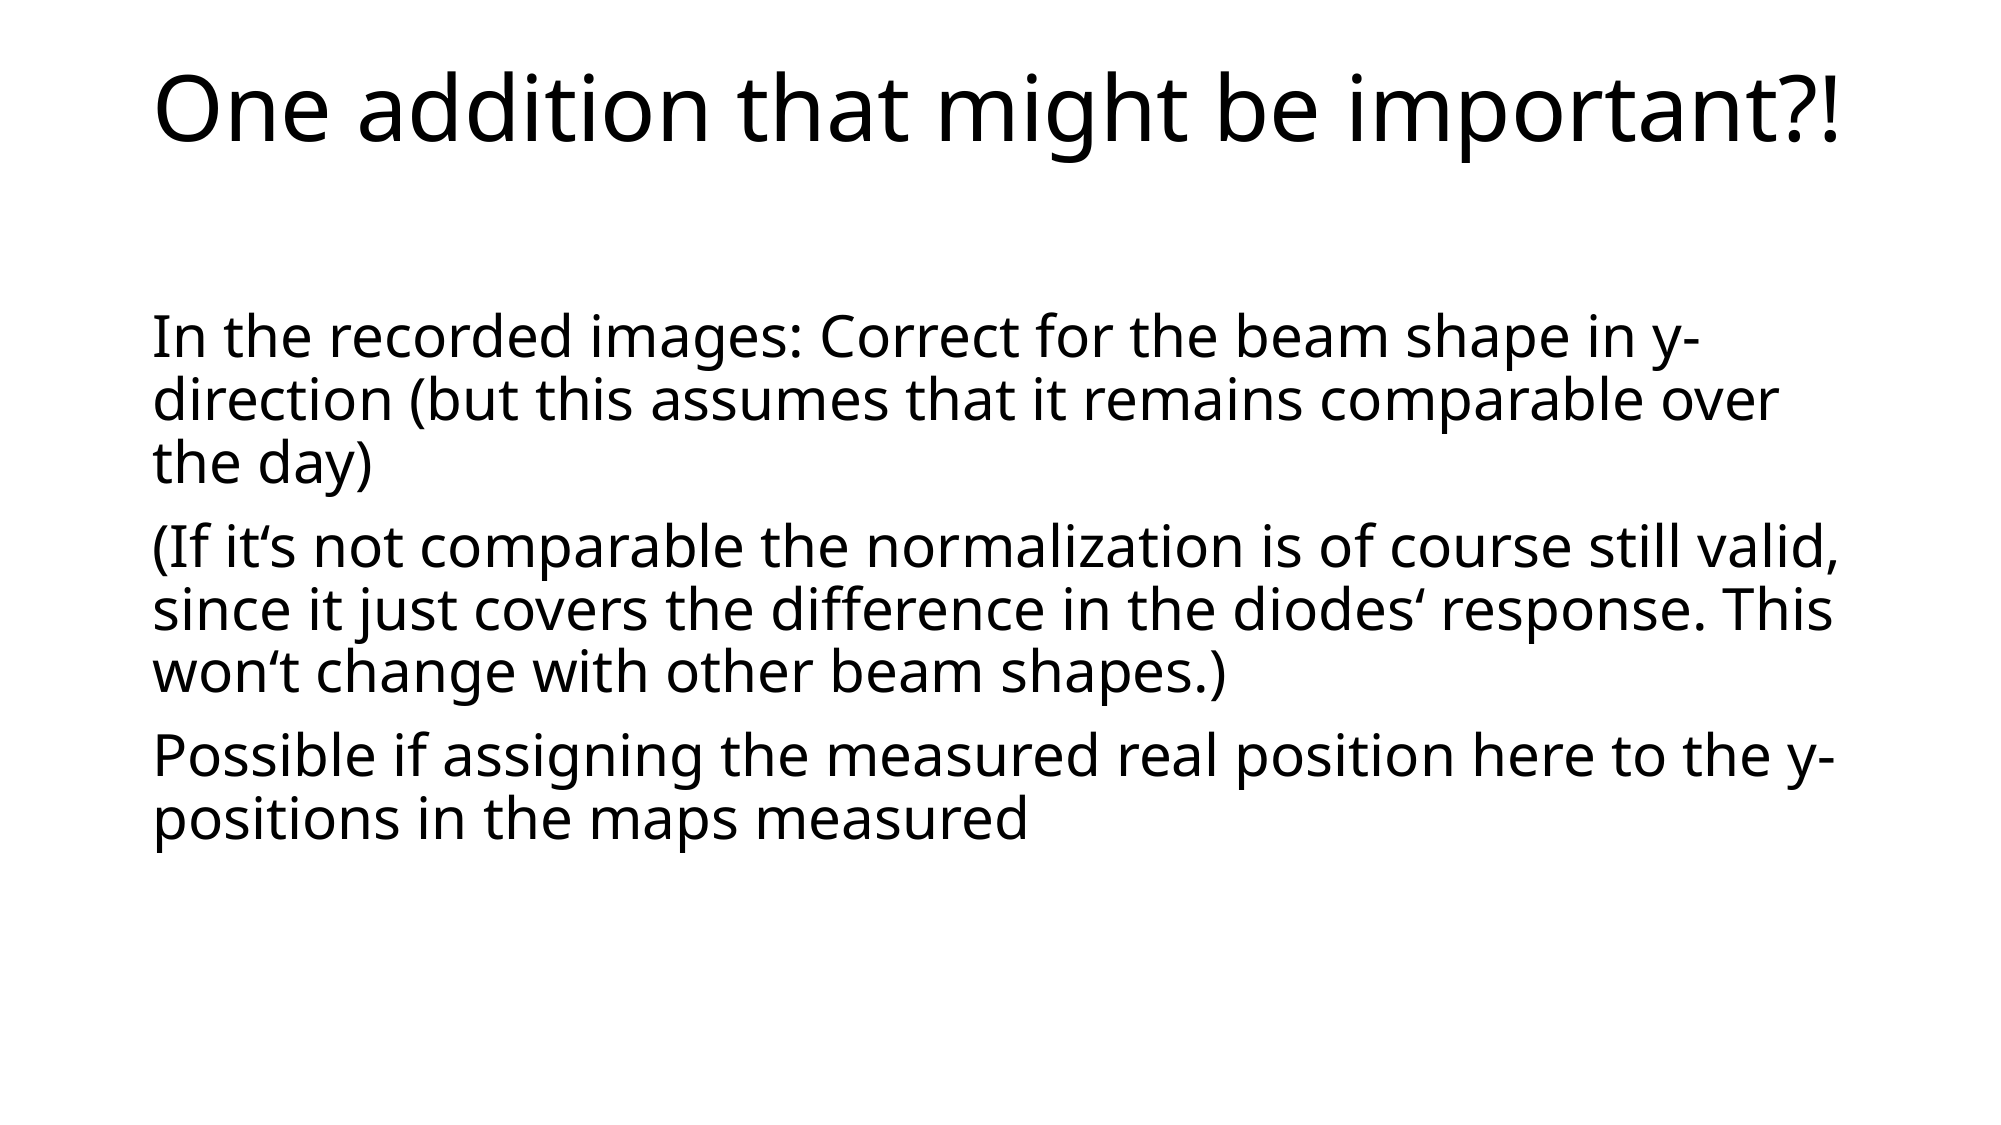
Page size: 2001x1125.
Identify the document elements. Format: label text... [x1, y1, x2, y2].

list In the recorded images: Correct for the beam shape in y-direction (but this assumes that it remains comparable over the day) (If it‘s not comparable the normalization is of course still valid, since it just covers the difference in the diodes‘ response. This won‘t change with other beam shapes.) Possible if assigning the measured real position here to the y-positions in the maps measured [137, 299, 1863, 1014]
title One addition that might be important?! [137, 3, 1863, 221]
